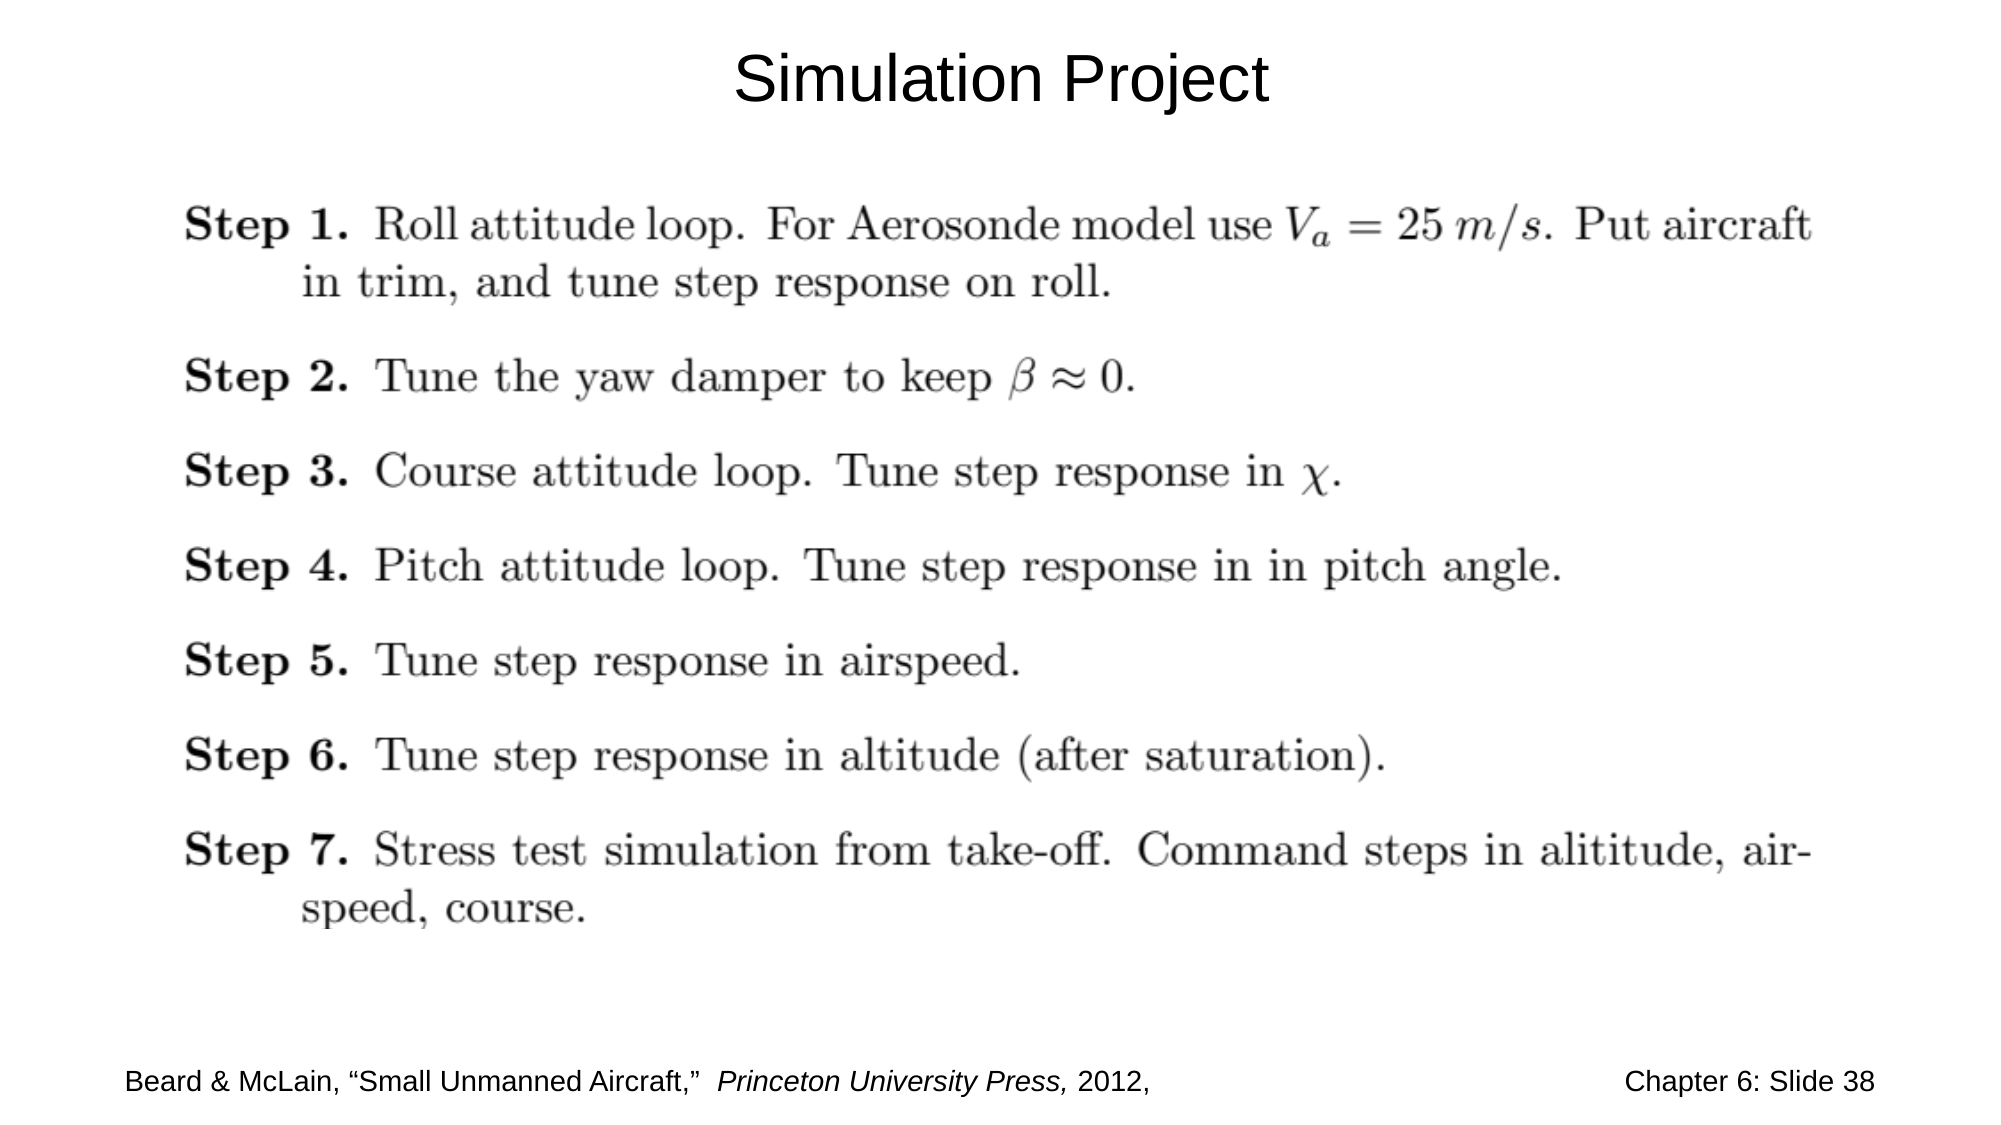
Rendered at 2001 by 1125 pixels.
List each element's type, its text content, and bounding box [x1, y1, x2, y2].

title Simulation Project [101, 24, 1903, 125]
picture [148, 202, 1847, 929]
